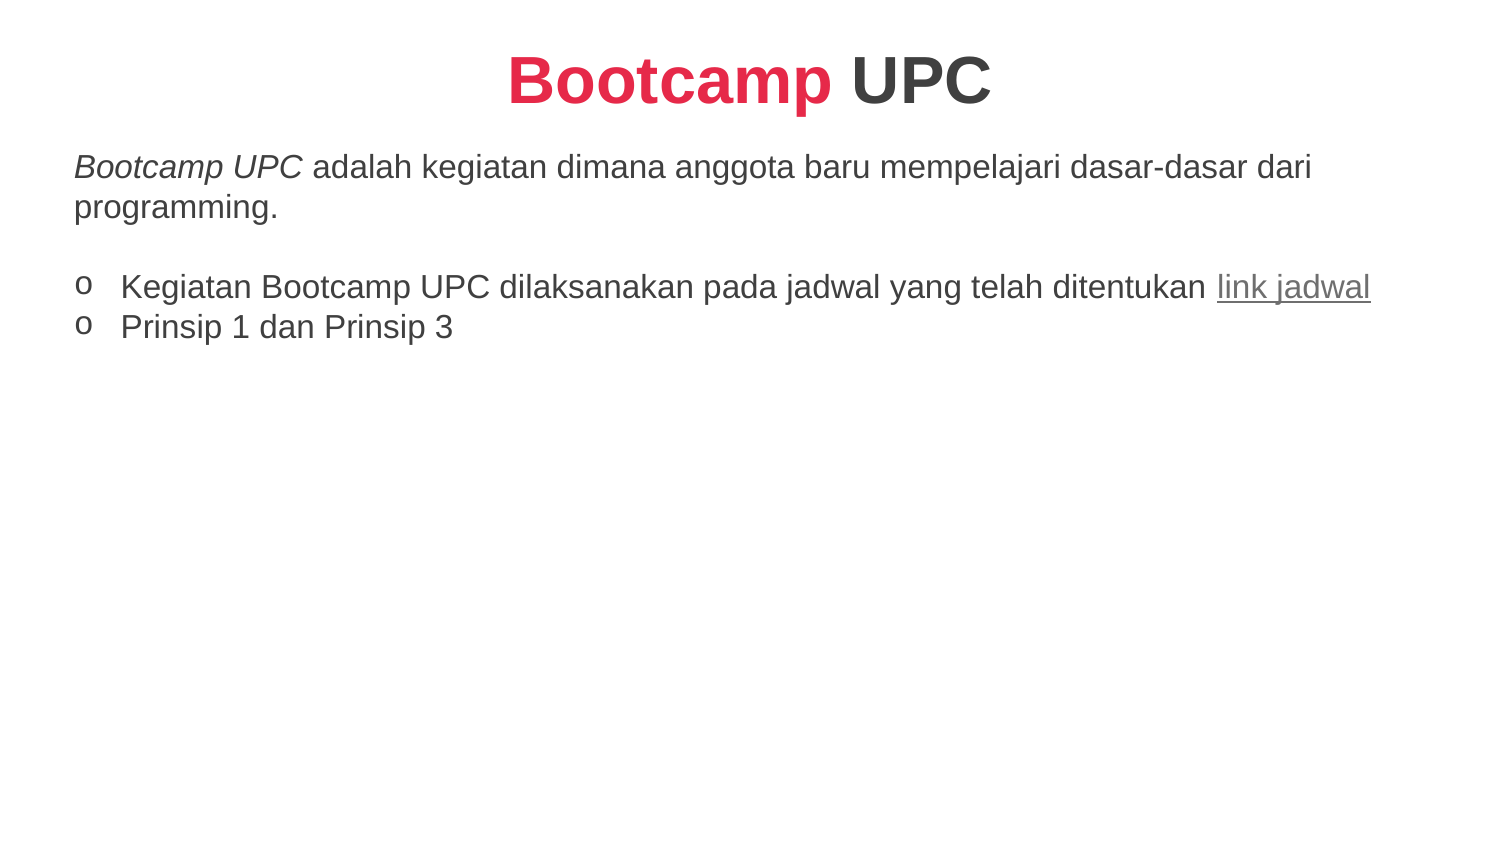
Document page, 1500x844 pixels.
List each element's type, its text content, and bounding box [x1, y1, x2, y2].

text_box Bootcamp UPC [58, 29, 1442, 125]
text_box Bootcamp UPC adalah kegiatan dimana anggota baru mempelajari dasar-dasar dari programming. Kegiatan Bootcamp UPC dilaksanakan pada jadwal yang telah ditentukan link jadwal Prinsip 1 dan Prinsip 3 [58, 138, 1442, 393]
